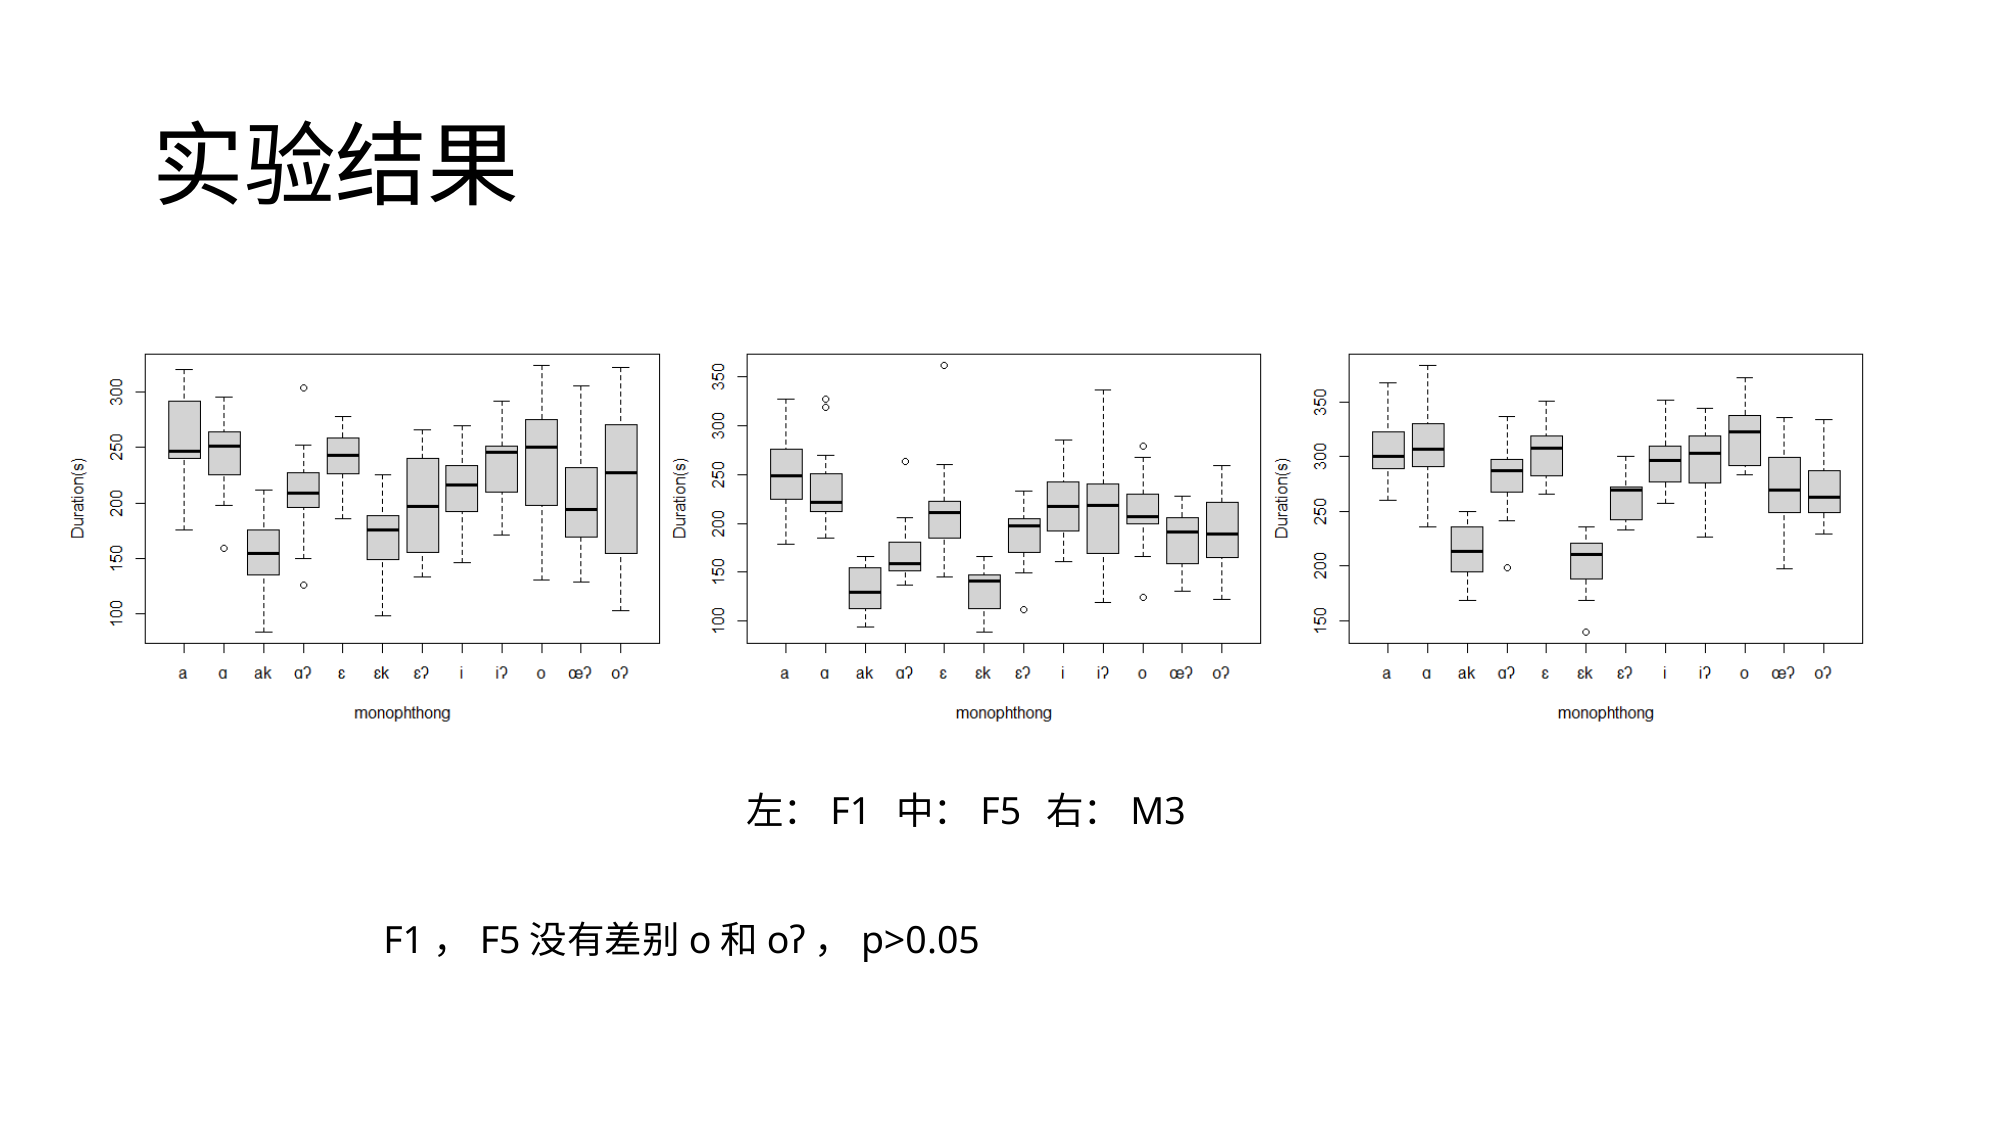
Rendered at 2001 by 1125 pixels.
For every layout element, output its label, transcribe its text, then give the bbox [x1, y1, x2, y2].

picture [667, 274, 1904, 743]
title 实验结果 [137, 59, 1863, 274]
text_box 左：F1 中：F5 右：M3 [731, 779, 1719, 840]
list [65, 274, 667, 743]
text_box F1，F5没有差别o和oʔ，p>0.05 [368, 908, 1535, 969]
